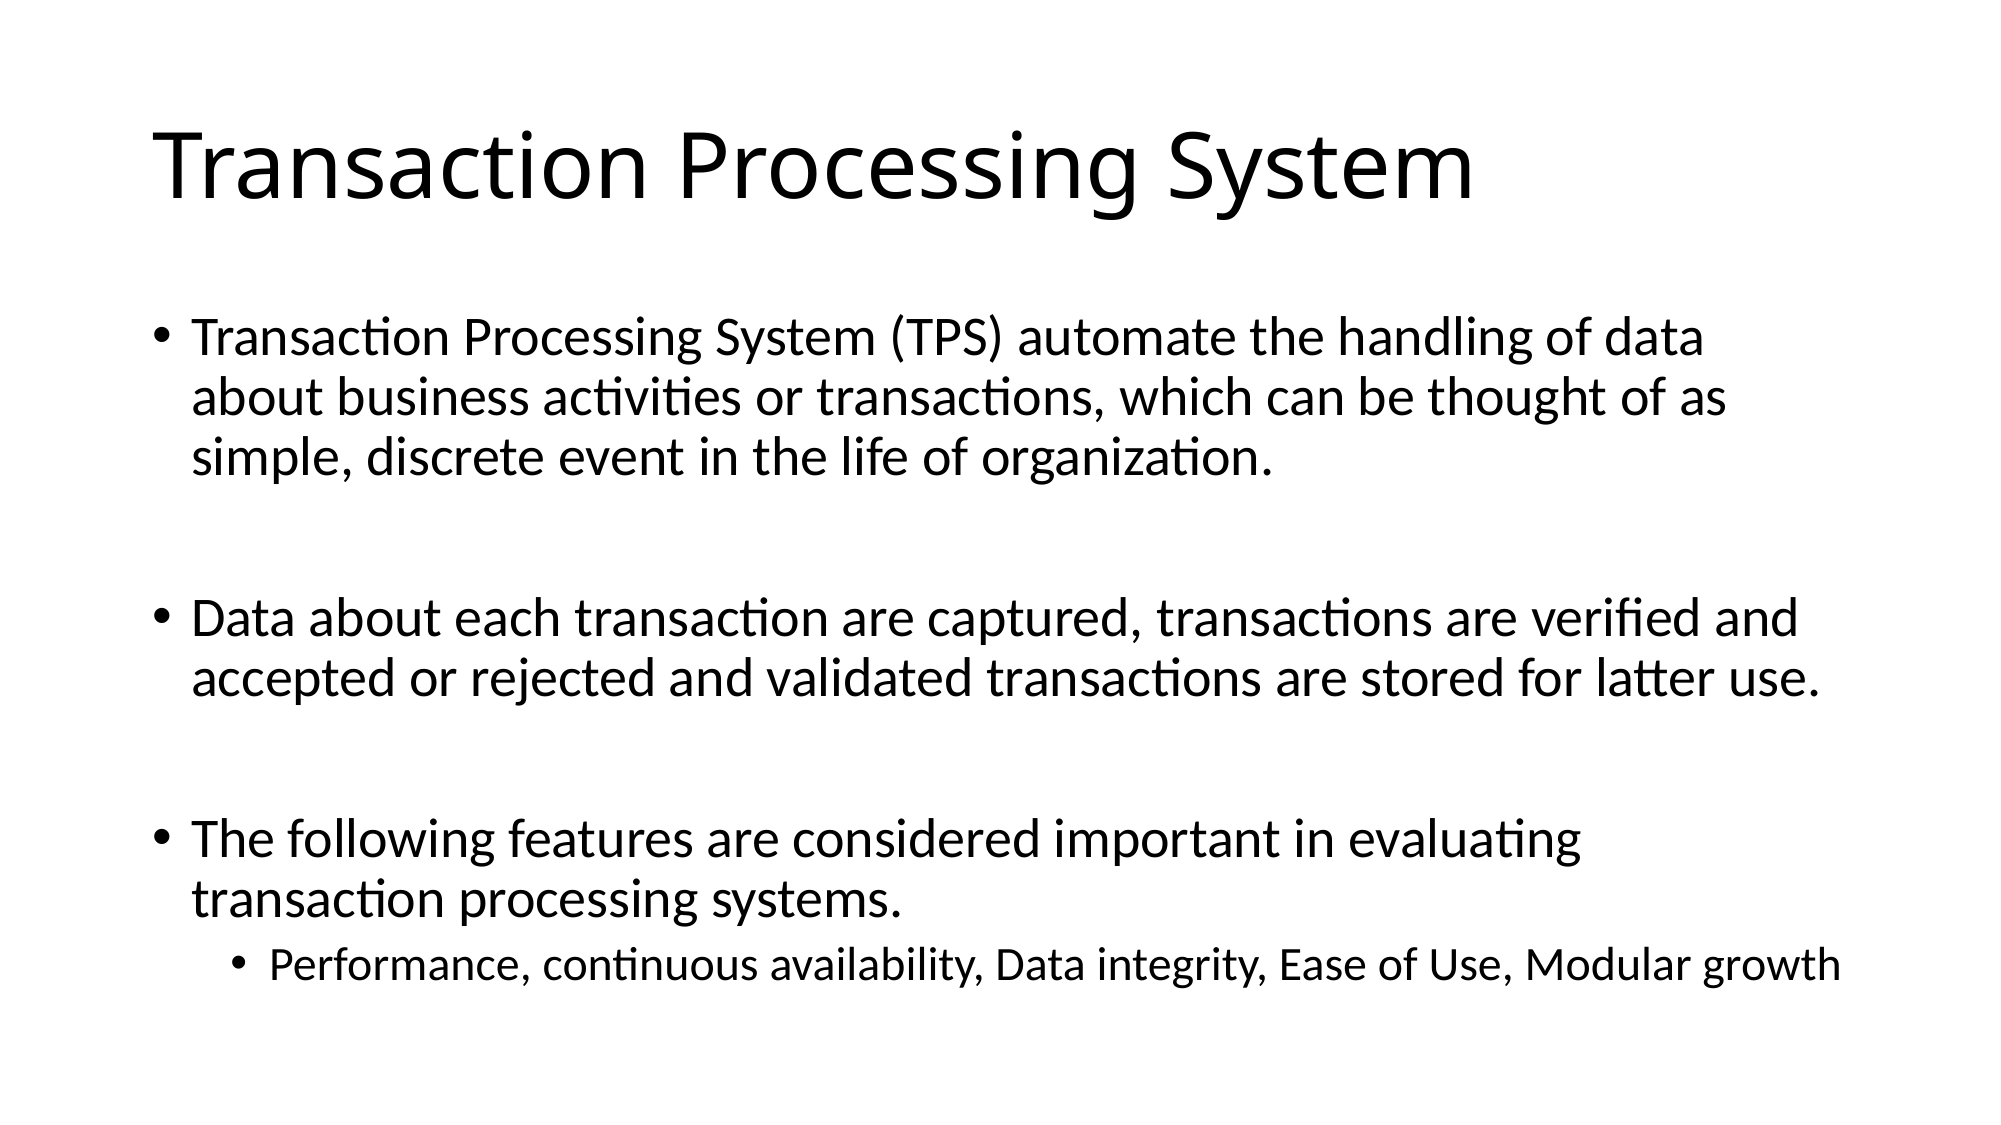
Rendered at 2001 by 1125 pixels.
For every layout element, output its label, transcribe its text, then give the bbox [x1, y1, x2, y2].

list Transaction Processing System (TPS) automate the handling of data about business activities or transactions, which can be thought of as simple, discrete event in the life of organization. Data about each transaction are captured, transactions are verified and accepted or rejected and validated transactions are stored for latter use. The following features are considered important in evaluating transaction processing systems. Performance, continuous availability, Data integrity, Ease of Use, Modular growth [137, 299, 1863, 1014]
title Transaction Processing System [137, 59, 1863, 278]
